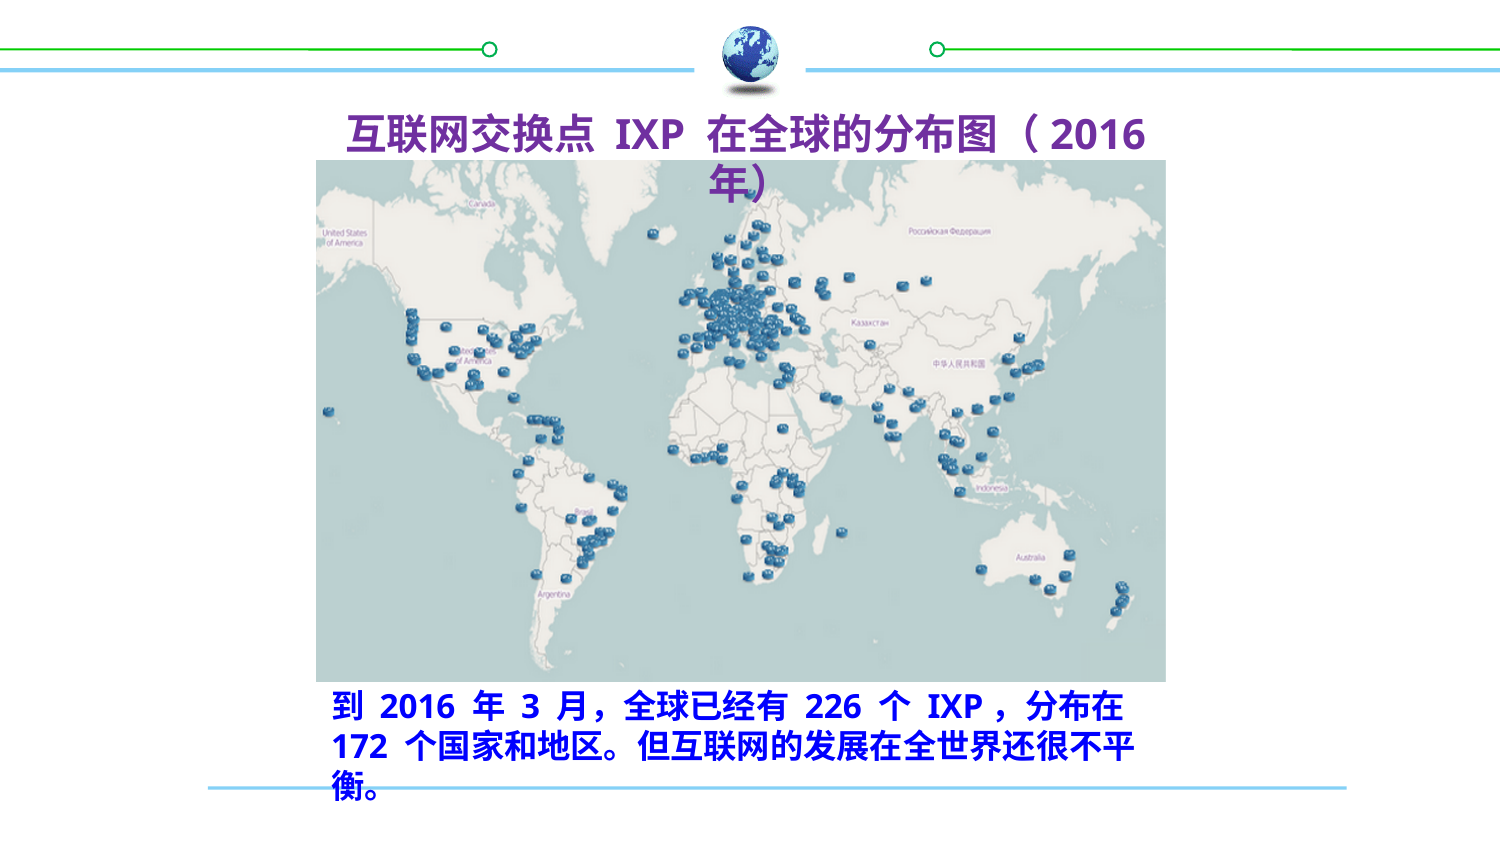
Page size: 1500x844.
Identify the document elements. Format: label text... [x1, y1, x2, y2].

text_box 互联网交换点 IXP 在全球的分布图（2016年） [295, 100, 1206, 215]
picture [720, 24, 780, 100]
picture [315, 160, 1168, 682]
text_box 到 2016 年 3 月，全球已经有 226 个 IXP，分布在 172 个国家和地区。但互联网的发展在全世界还很不平衡。 [316, 678, 1185, 813]
